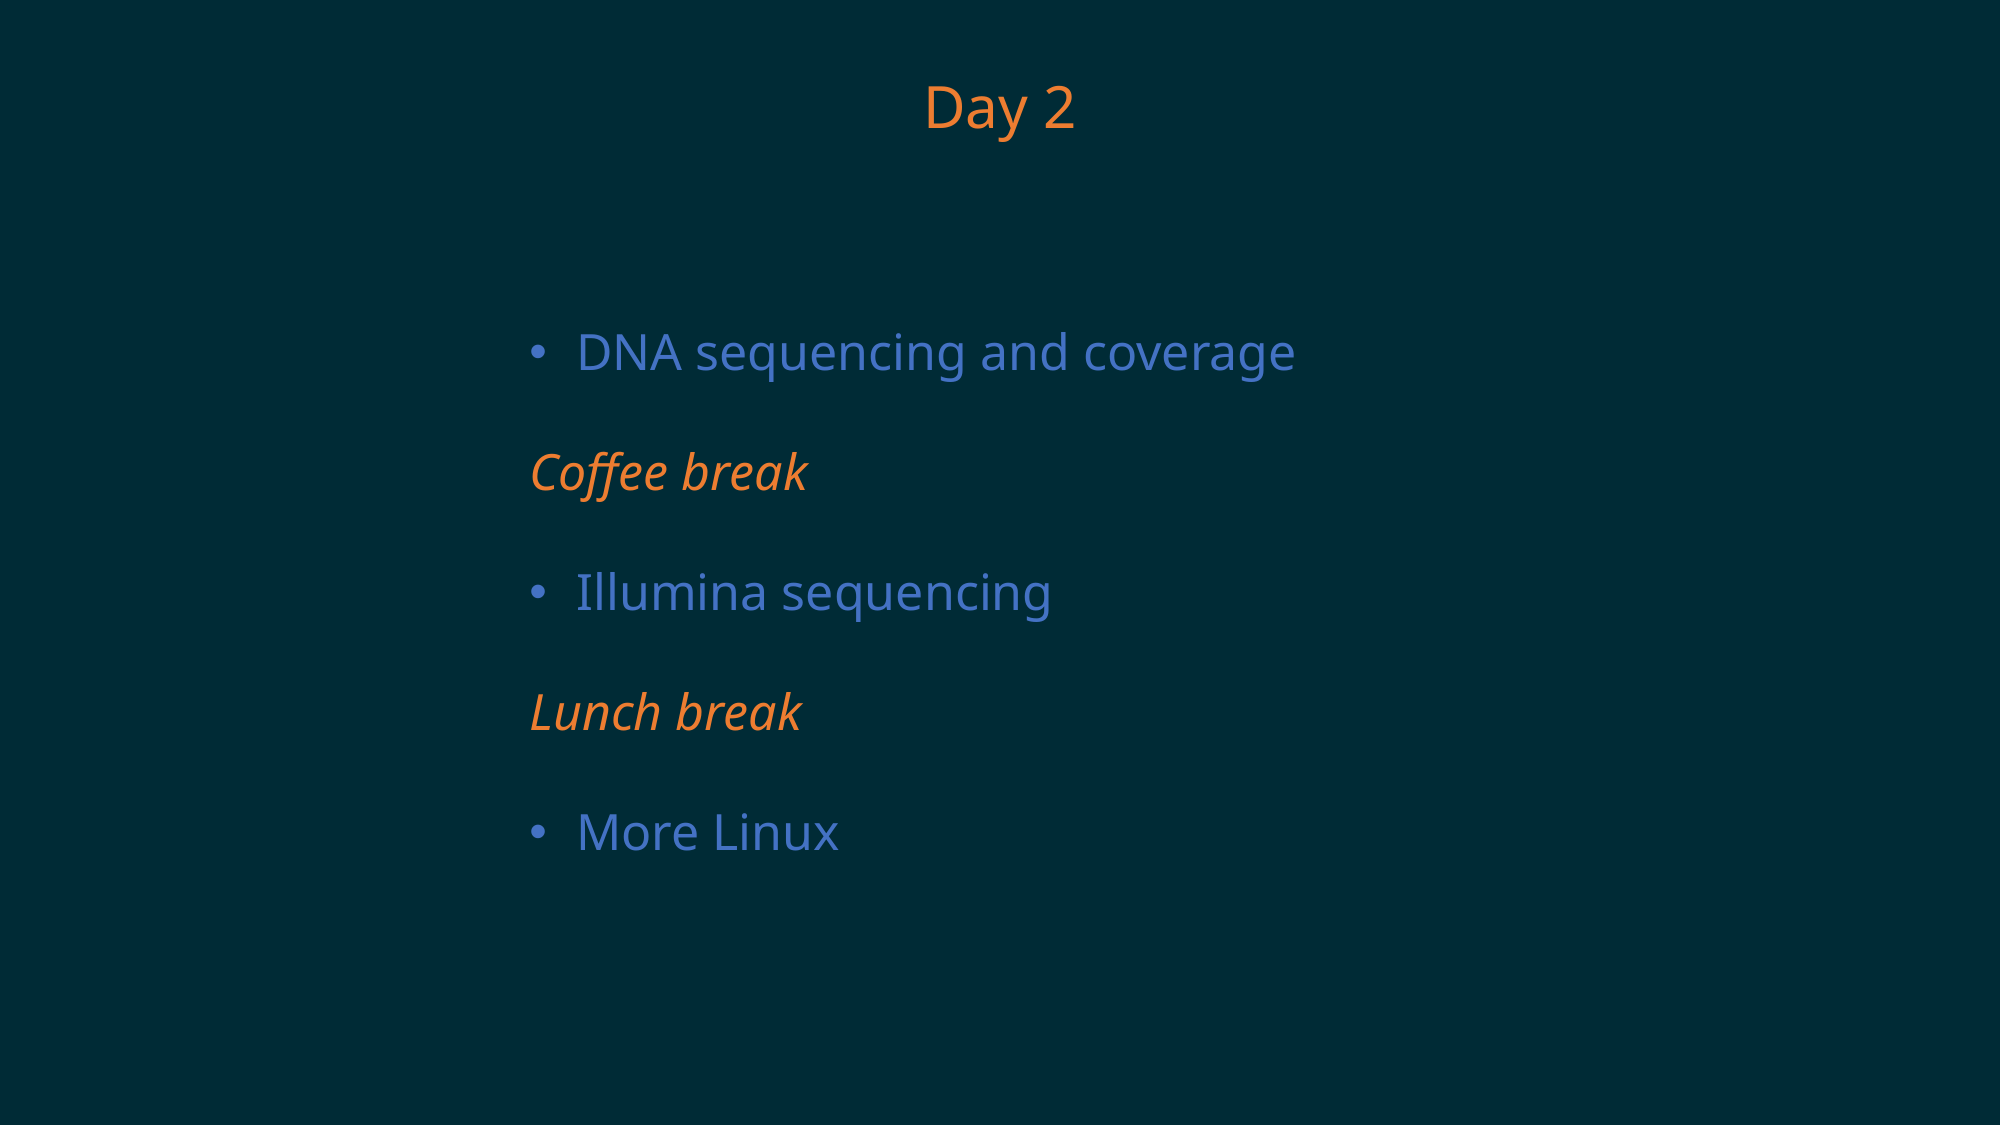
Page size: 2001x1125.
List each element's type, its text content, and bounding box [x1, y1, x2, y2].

text_box Day 2 [0, 62, 2000, 147]
text_box DNA sequencing and coverage Coffee break Illumina sequencing Lunch break More Linux [514, 313, 1486, 869]
